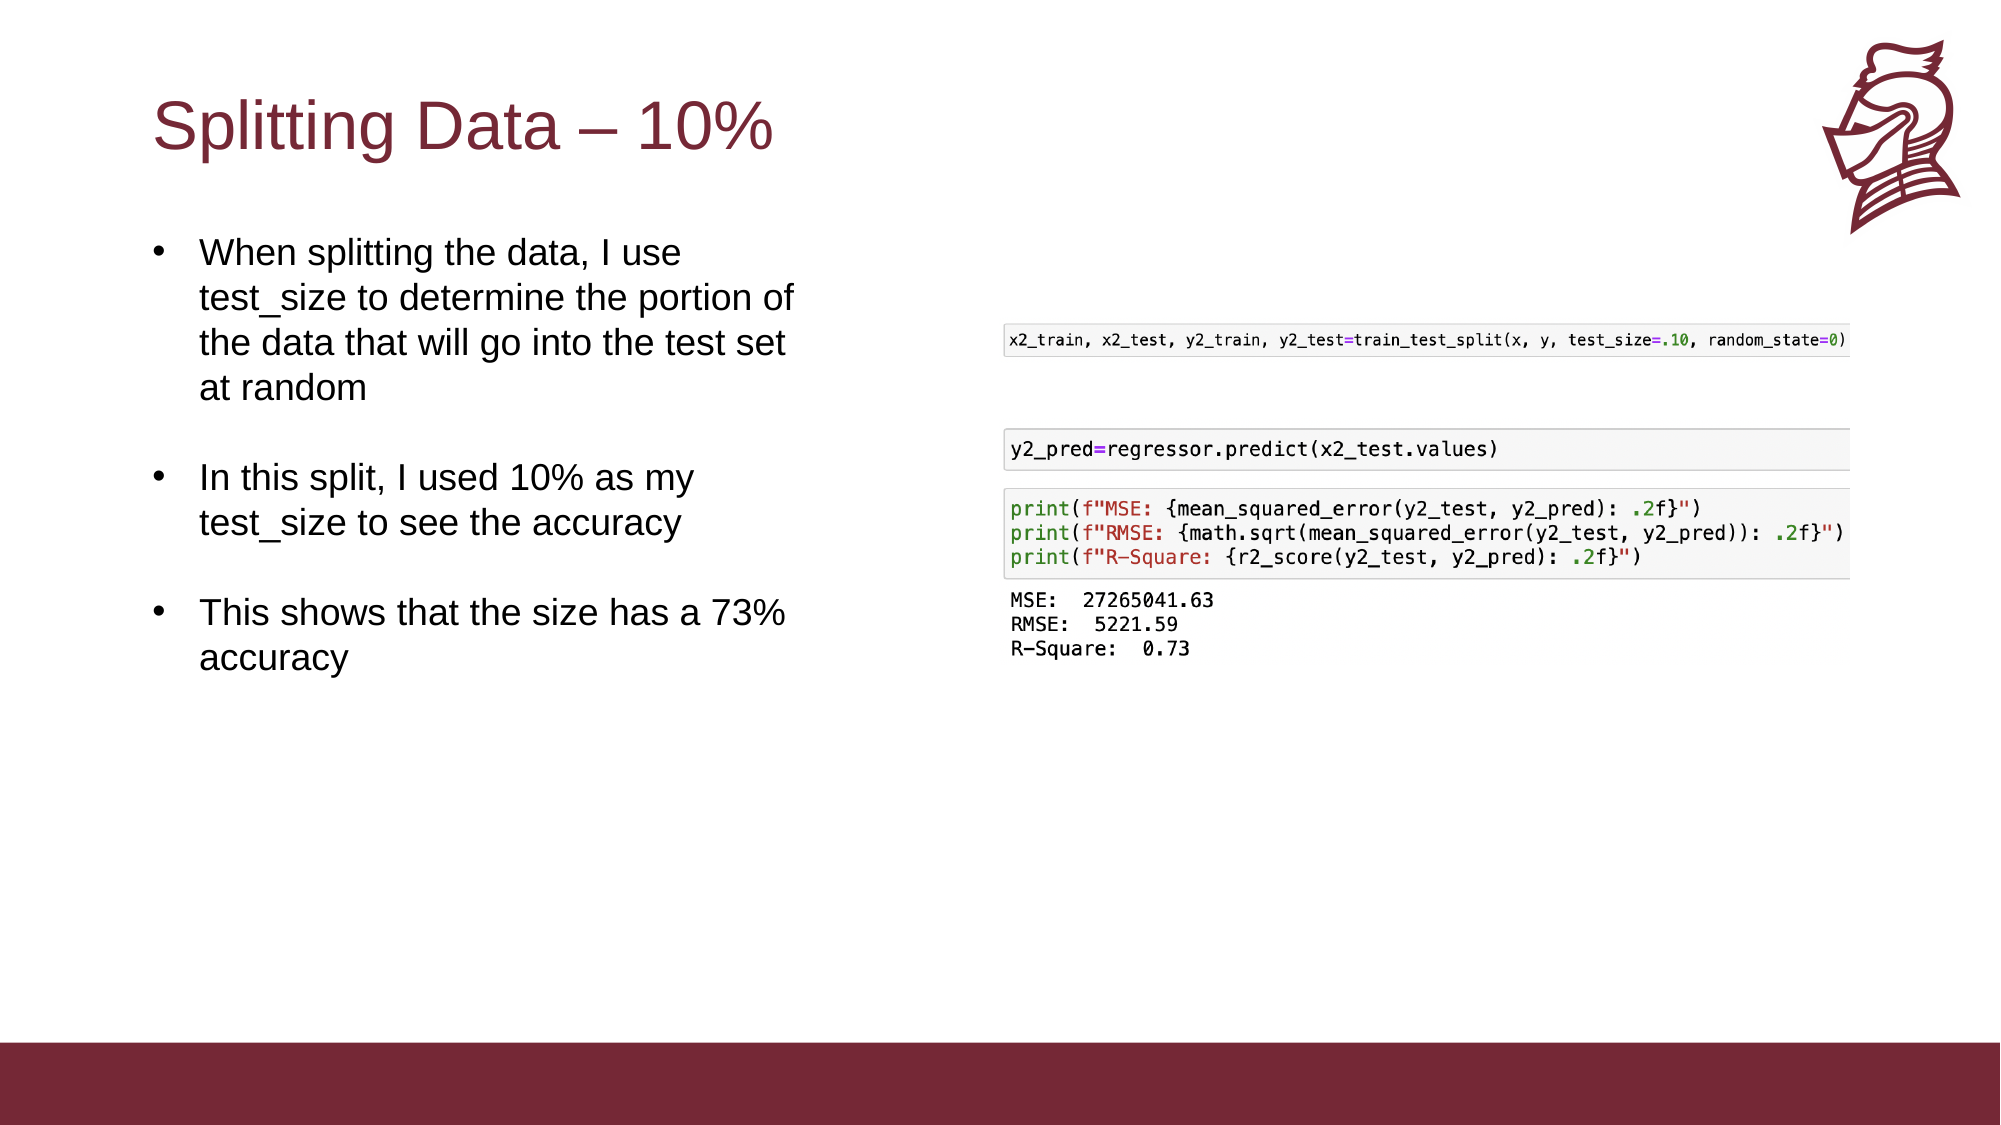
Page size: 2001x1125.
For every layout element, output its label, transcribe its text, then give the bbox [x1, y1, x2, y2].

picture [1813, 30, 1972, 248]
title Splitting Data – 10% [137, 59, 1863, 278]
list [999, 317, 1850, 363]
text_box When splitting the data, I use test_size to determine the portion of the data that will go into the test set at random In this split, I used 10% as my test_size to see the accuracy This shows that the size has a 73% accuracy [137, 220, 821, 686]
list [999, 418, 1850, 666]
